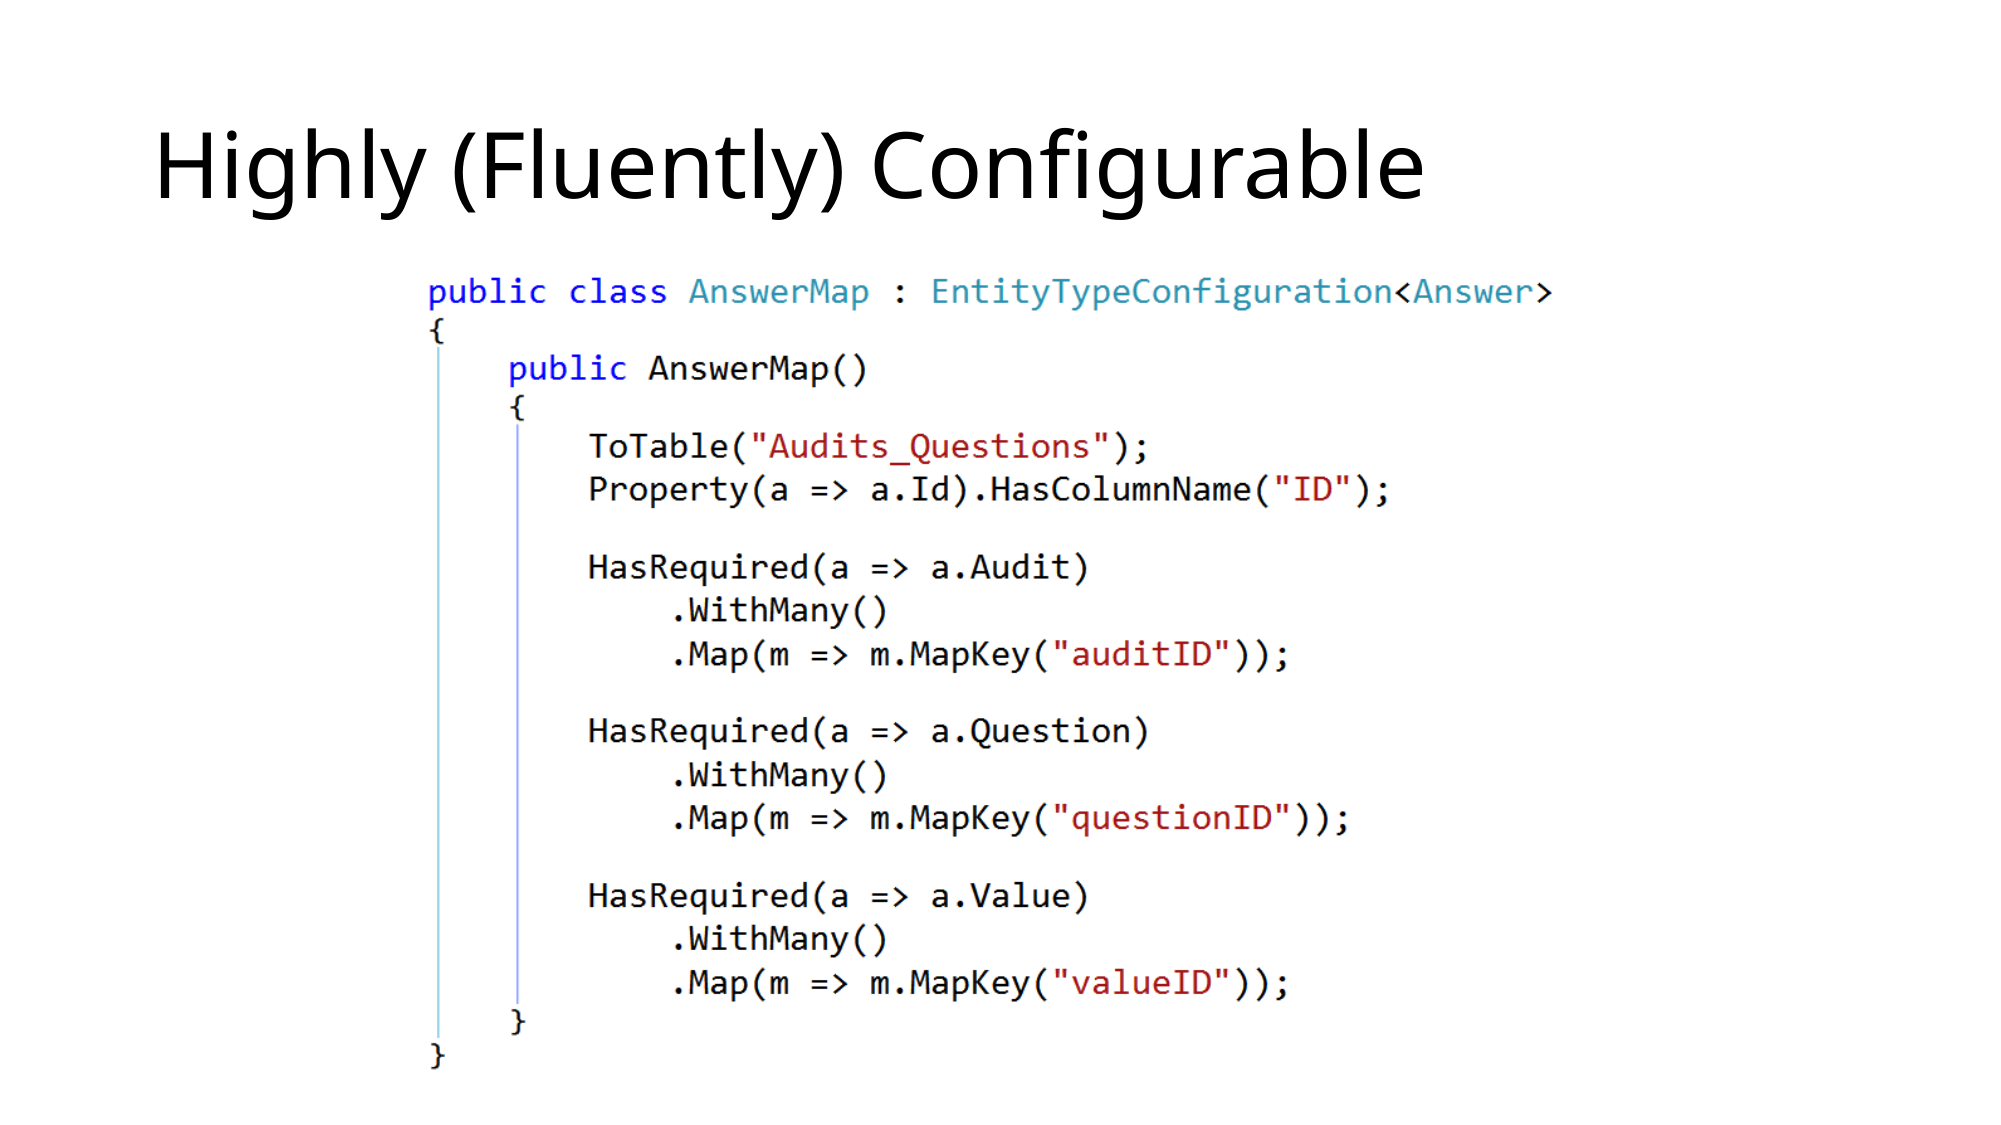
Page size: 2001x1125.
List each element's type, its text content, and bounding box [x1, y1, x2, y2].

title Highly (Fluently) Configurable [137, 59, 1863, 278]
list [411, 264, 1589, 1091]
